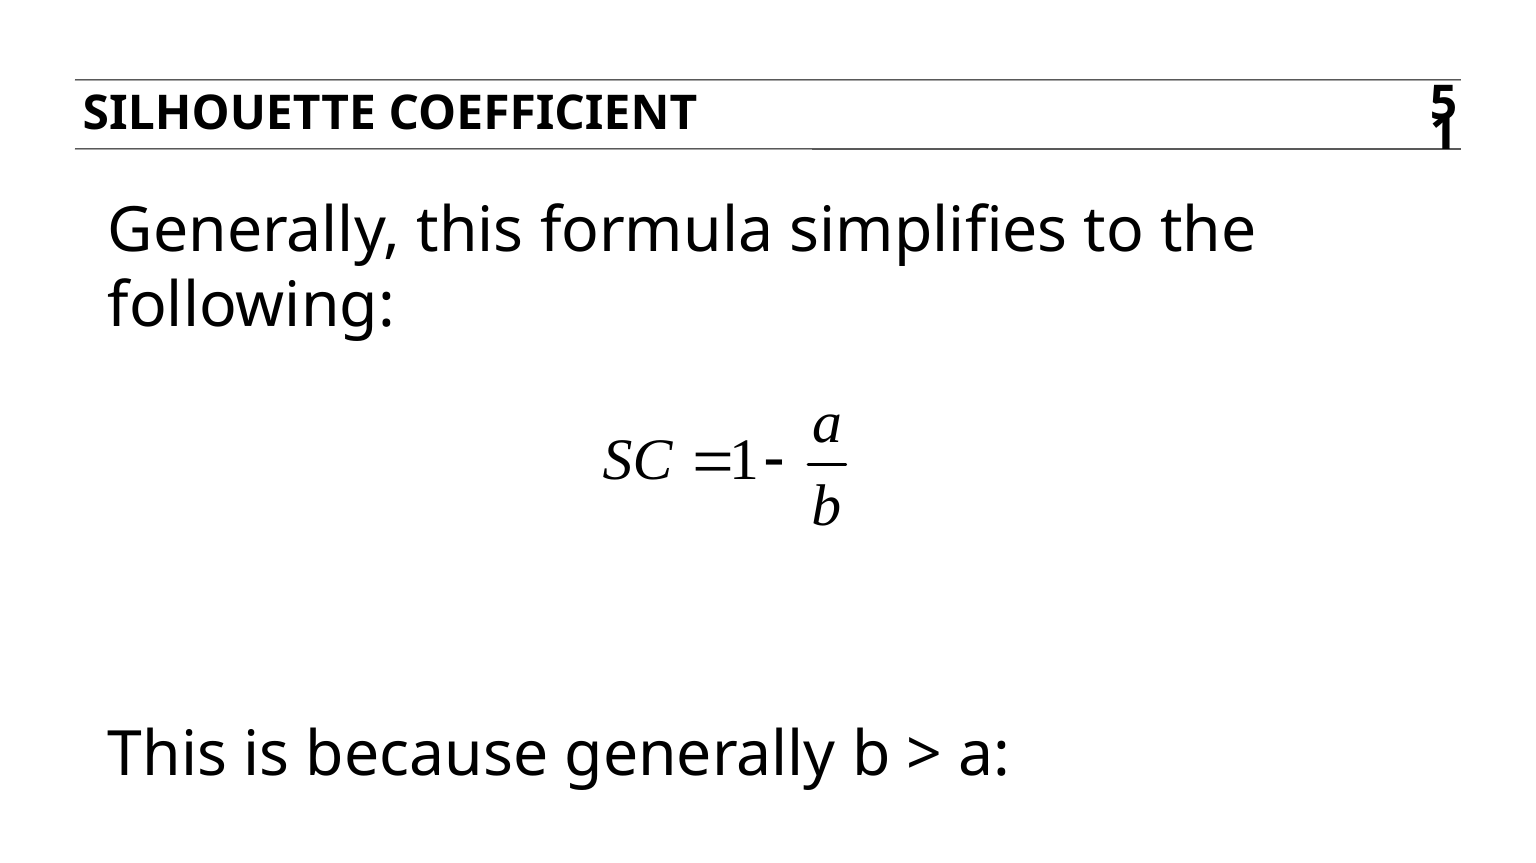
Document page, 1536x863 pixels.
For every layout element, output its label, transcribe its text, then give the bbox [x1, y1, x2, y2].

text_box Generally, this formula simplifies to the following: This is because generally b > a: [92, 181, 1468, 796]
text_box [592, 385, 857, 539]
slide_number 51 [1419, 86, 1461, 138]
list Silhouette coefficient [67, 81, 1118, 132]
